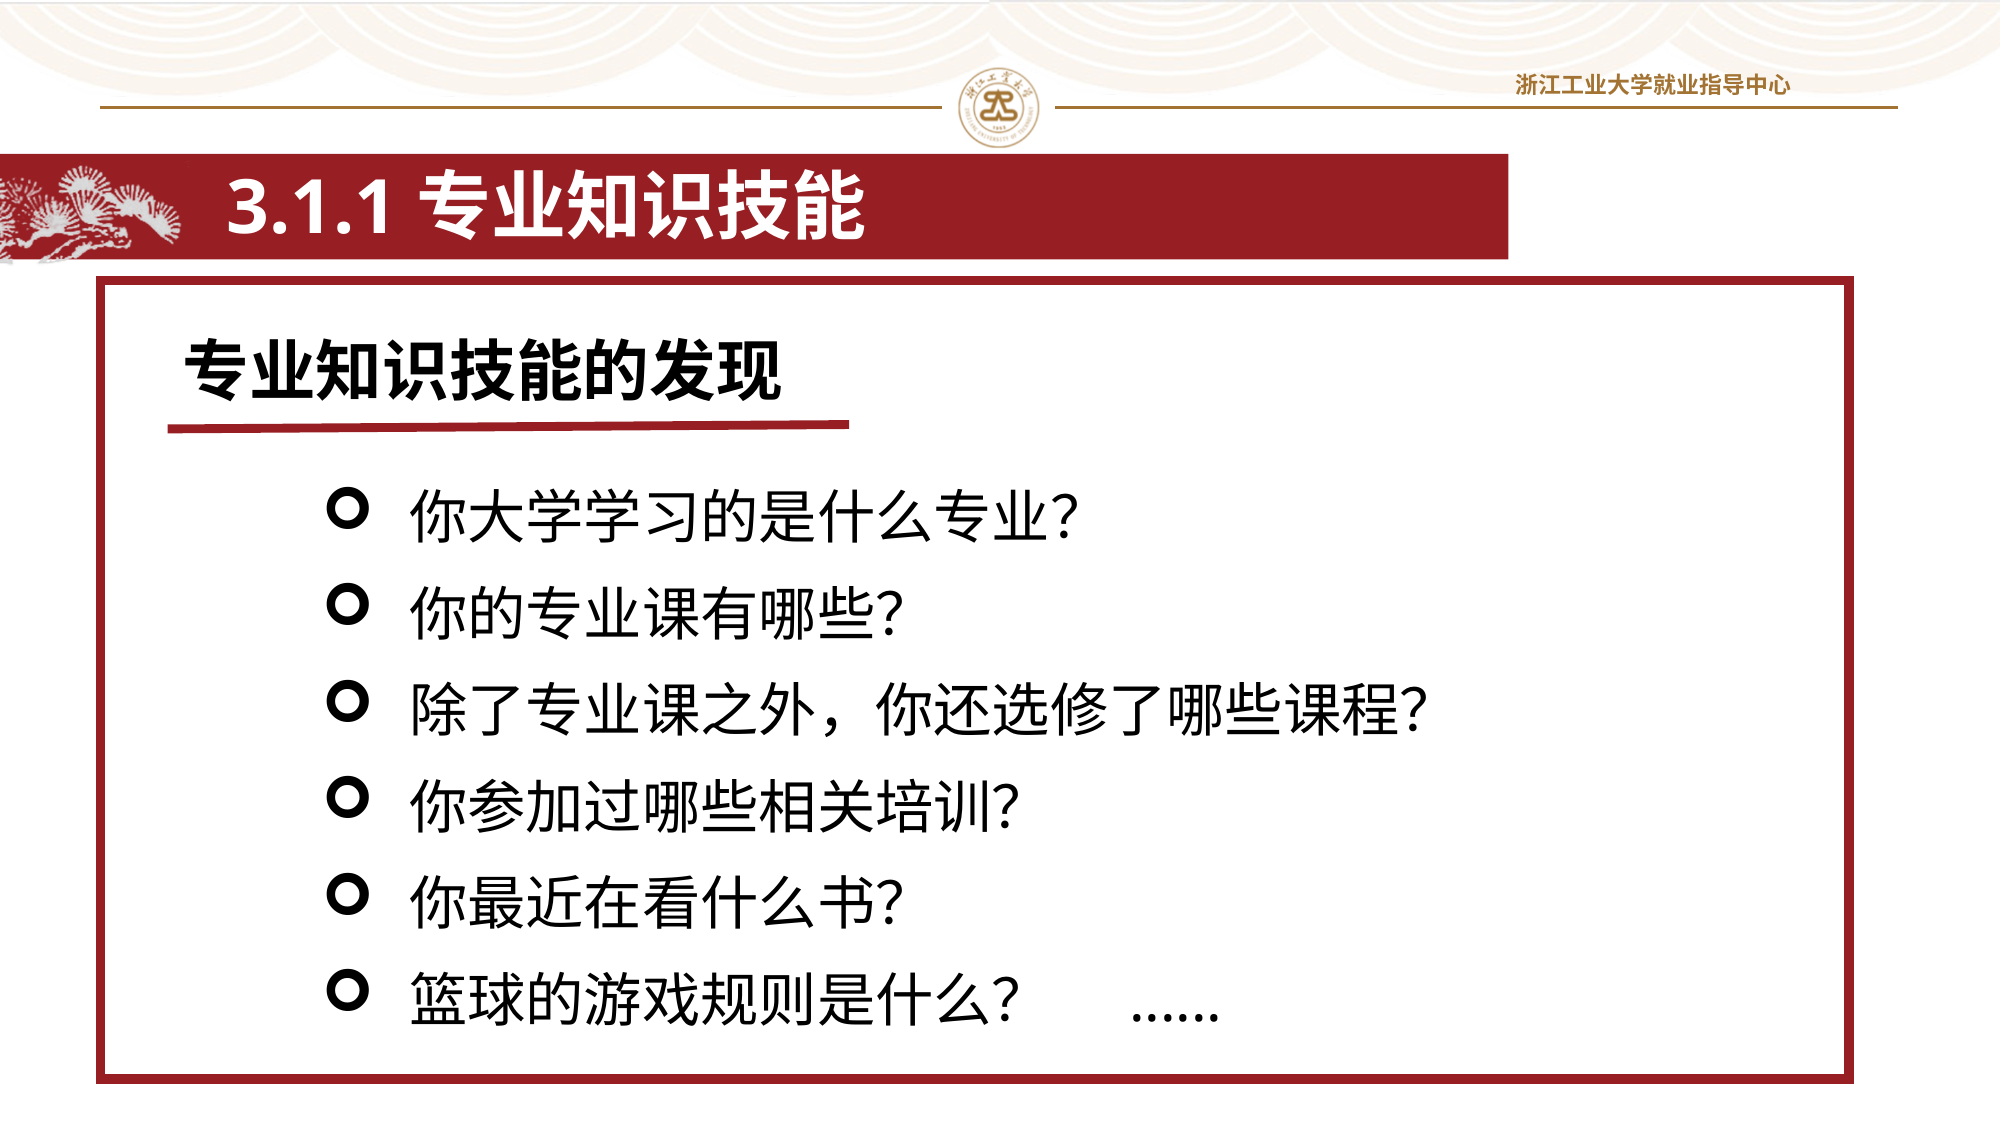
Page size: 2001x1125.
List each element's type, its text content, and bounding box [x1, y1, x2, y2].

text_box [1483, 153, 1509, 261]
title 3.1.1专业知识技能 [212, 153, 1483, 265]
text_box 你大学学习的是什么专业？ 你的专业课有哪些？ 除了专业课之外，你还选修了哪些课程？ 你参加过哪些相关培训？ 你最近在看什么书？ 篮球的游戏规则是什么？ ...... [314, 459, 1580, 1125]
picture [0, 0, 2000, 281]
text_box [100, 66, 1898, 149]
text_box [99, 280, 1850, 1080]
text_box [167, 424, 850, 429]
